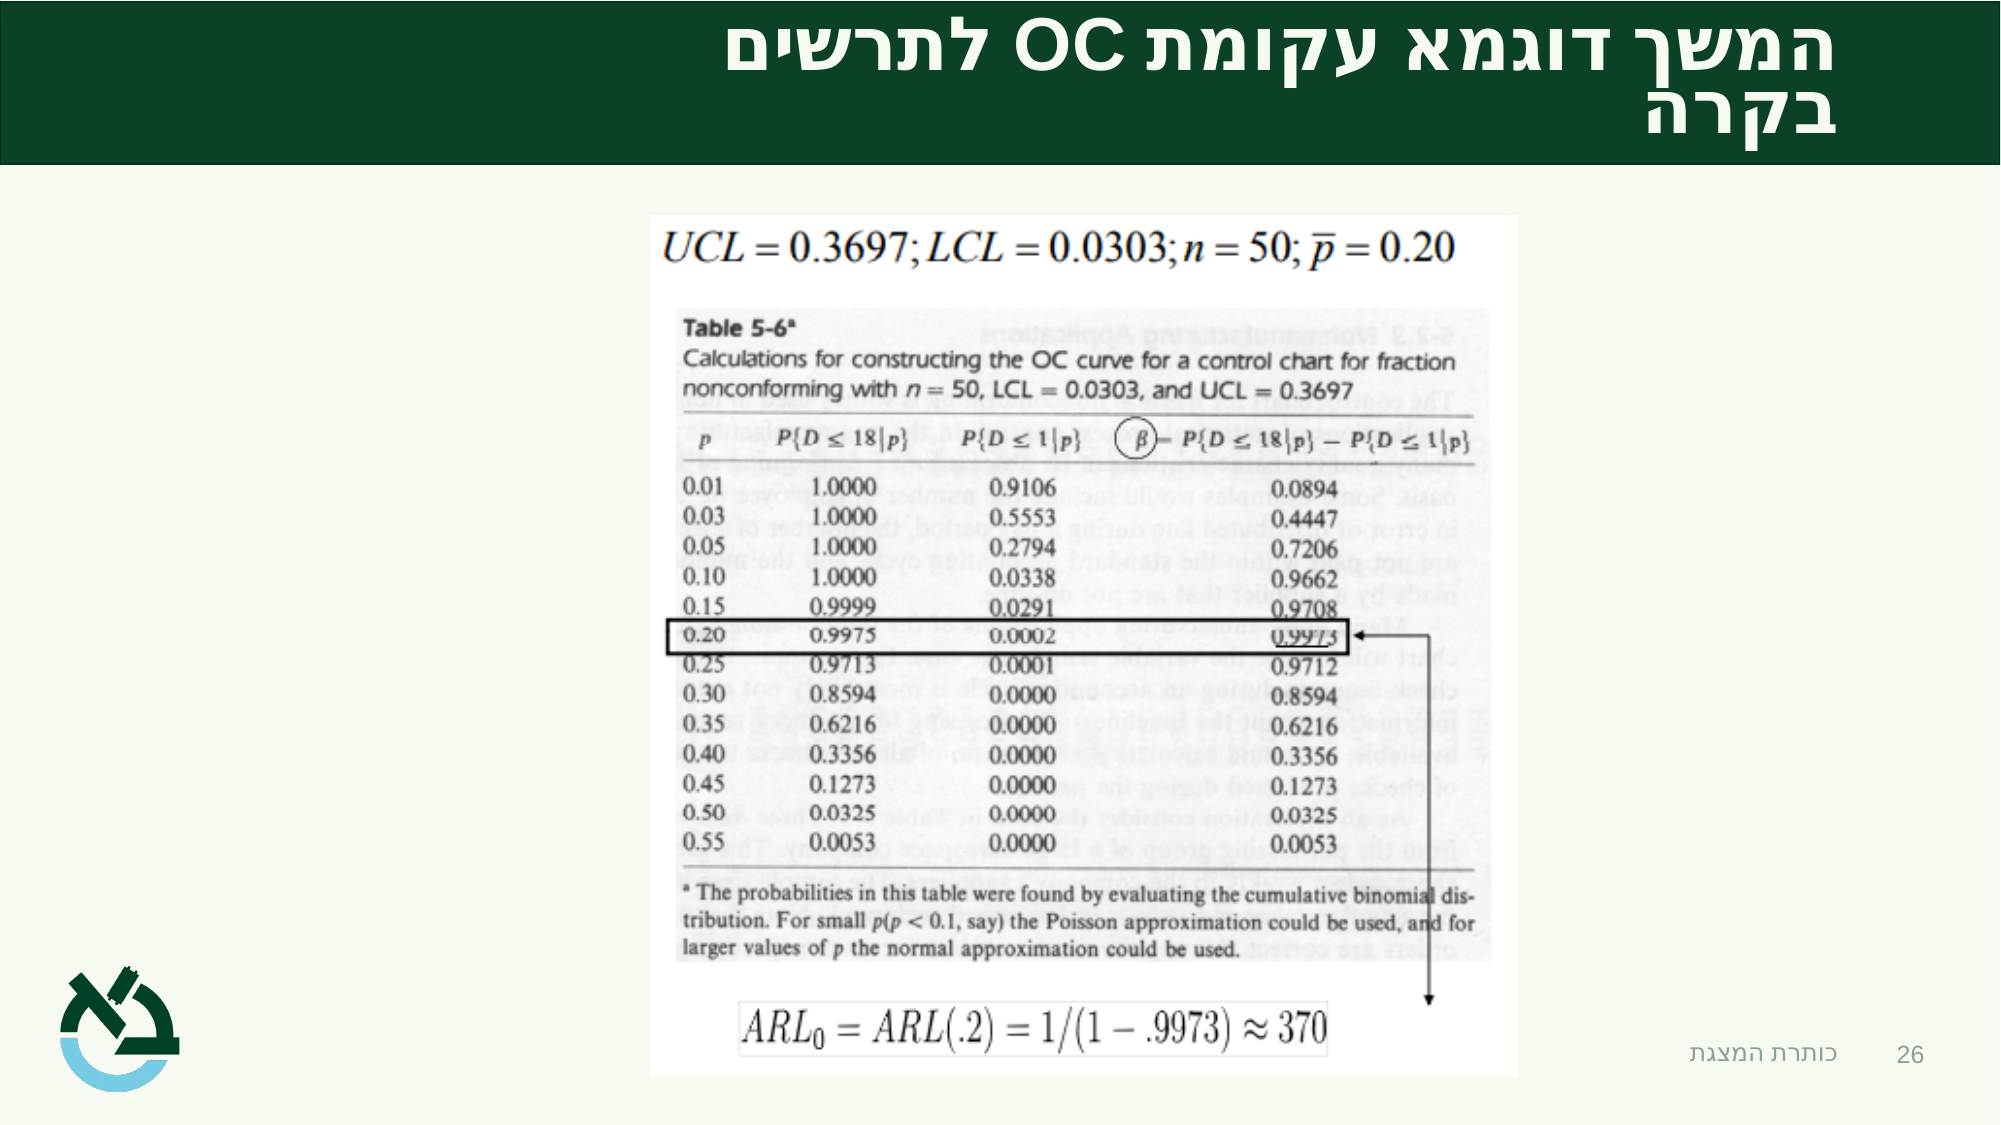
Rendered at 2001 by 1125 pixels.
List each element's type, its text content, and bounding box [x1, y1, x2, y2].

picture [651, 215, 1517, 1077]
slide_number 26 [1861, 1023, 1940, 1084]
footer כותרת המצגת [1517, 1030, 1854, 1072]
